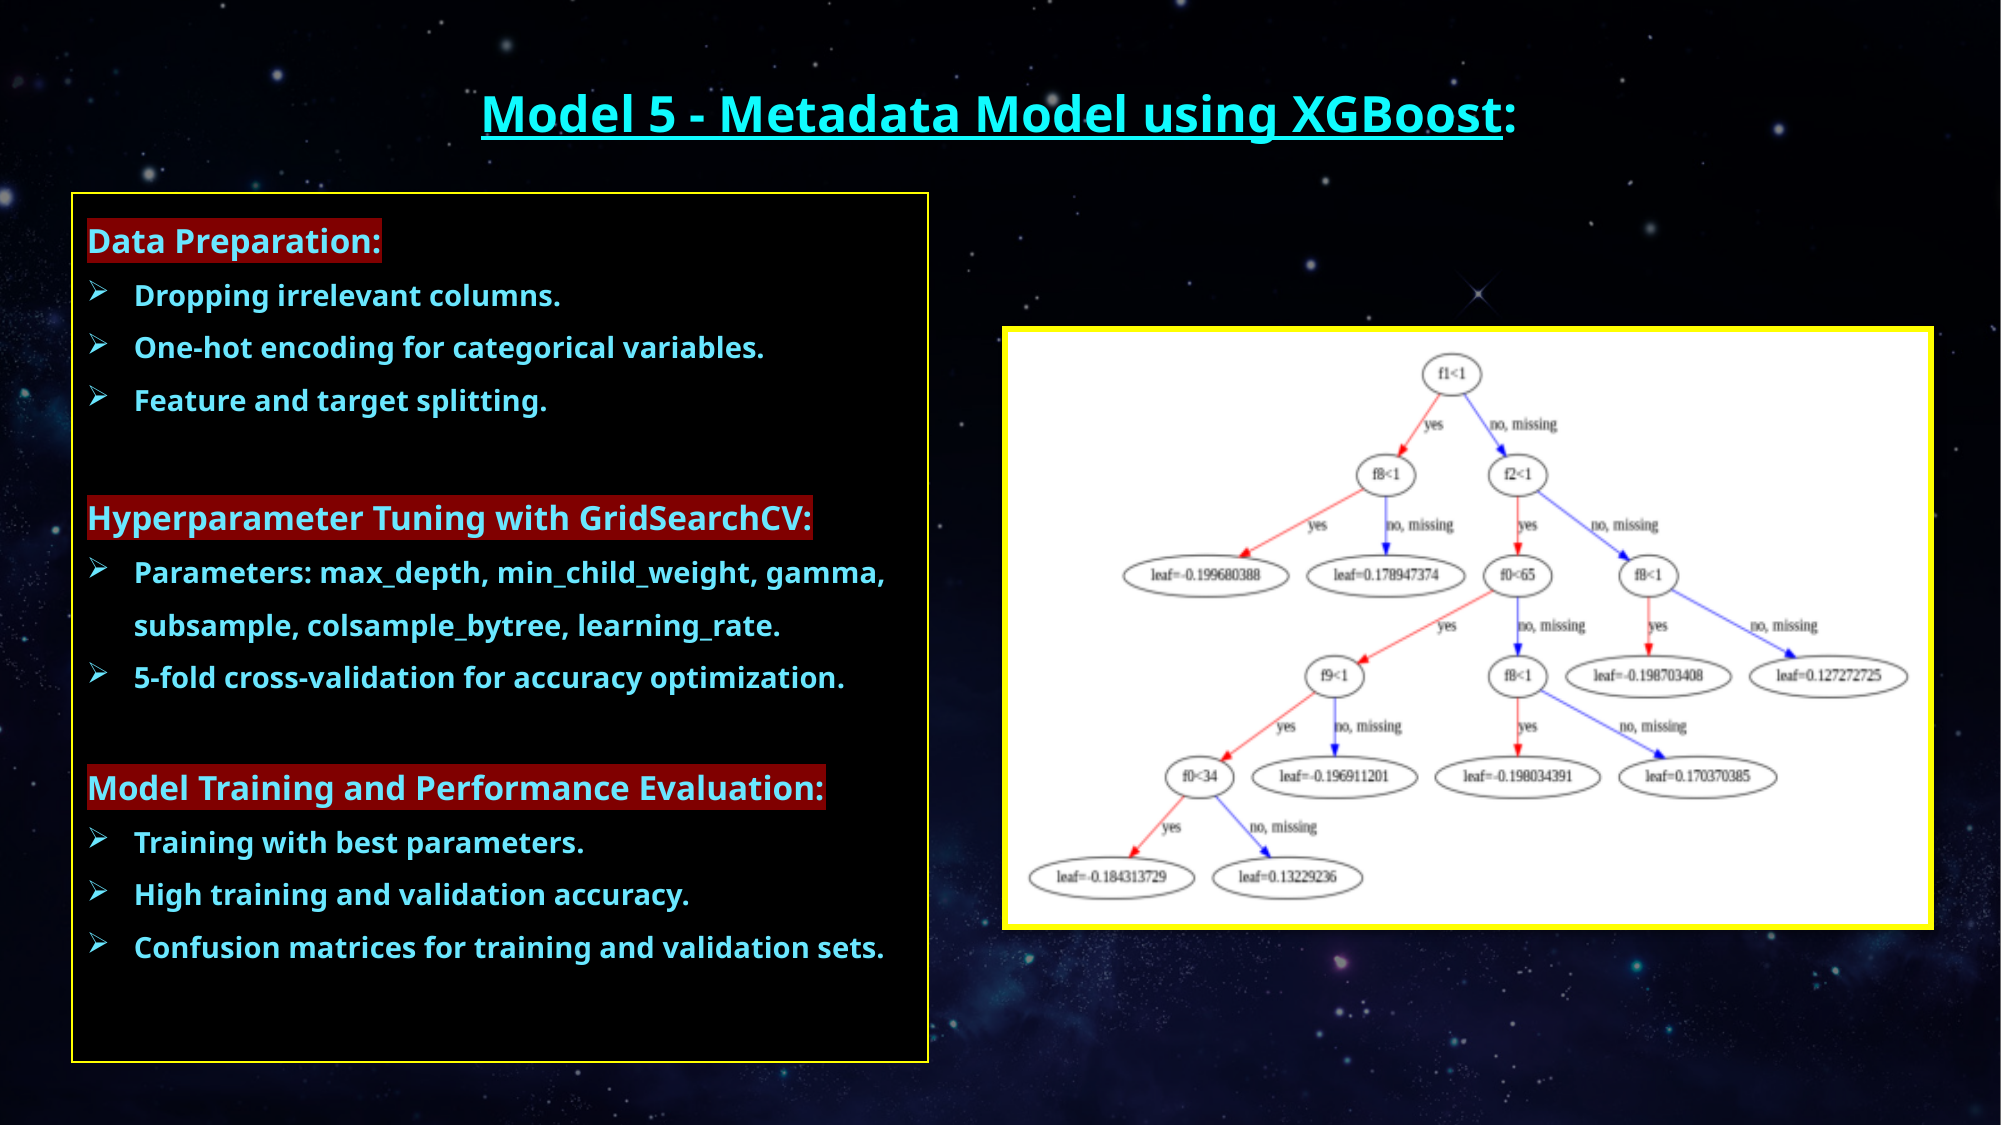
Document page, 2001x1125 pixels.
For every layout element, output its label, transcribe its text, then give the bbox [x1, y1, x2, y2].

text_box Data Preparation: Dropping irrelevant columns. One-hot encoding for categorical variables. Feature and target splitting. Hyperparameter Tuning with GridSearchCV: Parameters: max_depth, min_child_weight, gamma, subsample, colsample_bytree, learning_rate. 5-fold cross-validation for accuracy optimization. Model Training and Performance Evaluation: Training with best parameters. High training and validation accuracy. Confusion matrices for training and validation sets. [71, 192, 929, 1063]
text_box Model 5 - Metadata Model using XGBoost: [39, 75, 1959, 150]
picture [0, 0, 2001, 1125]
